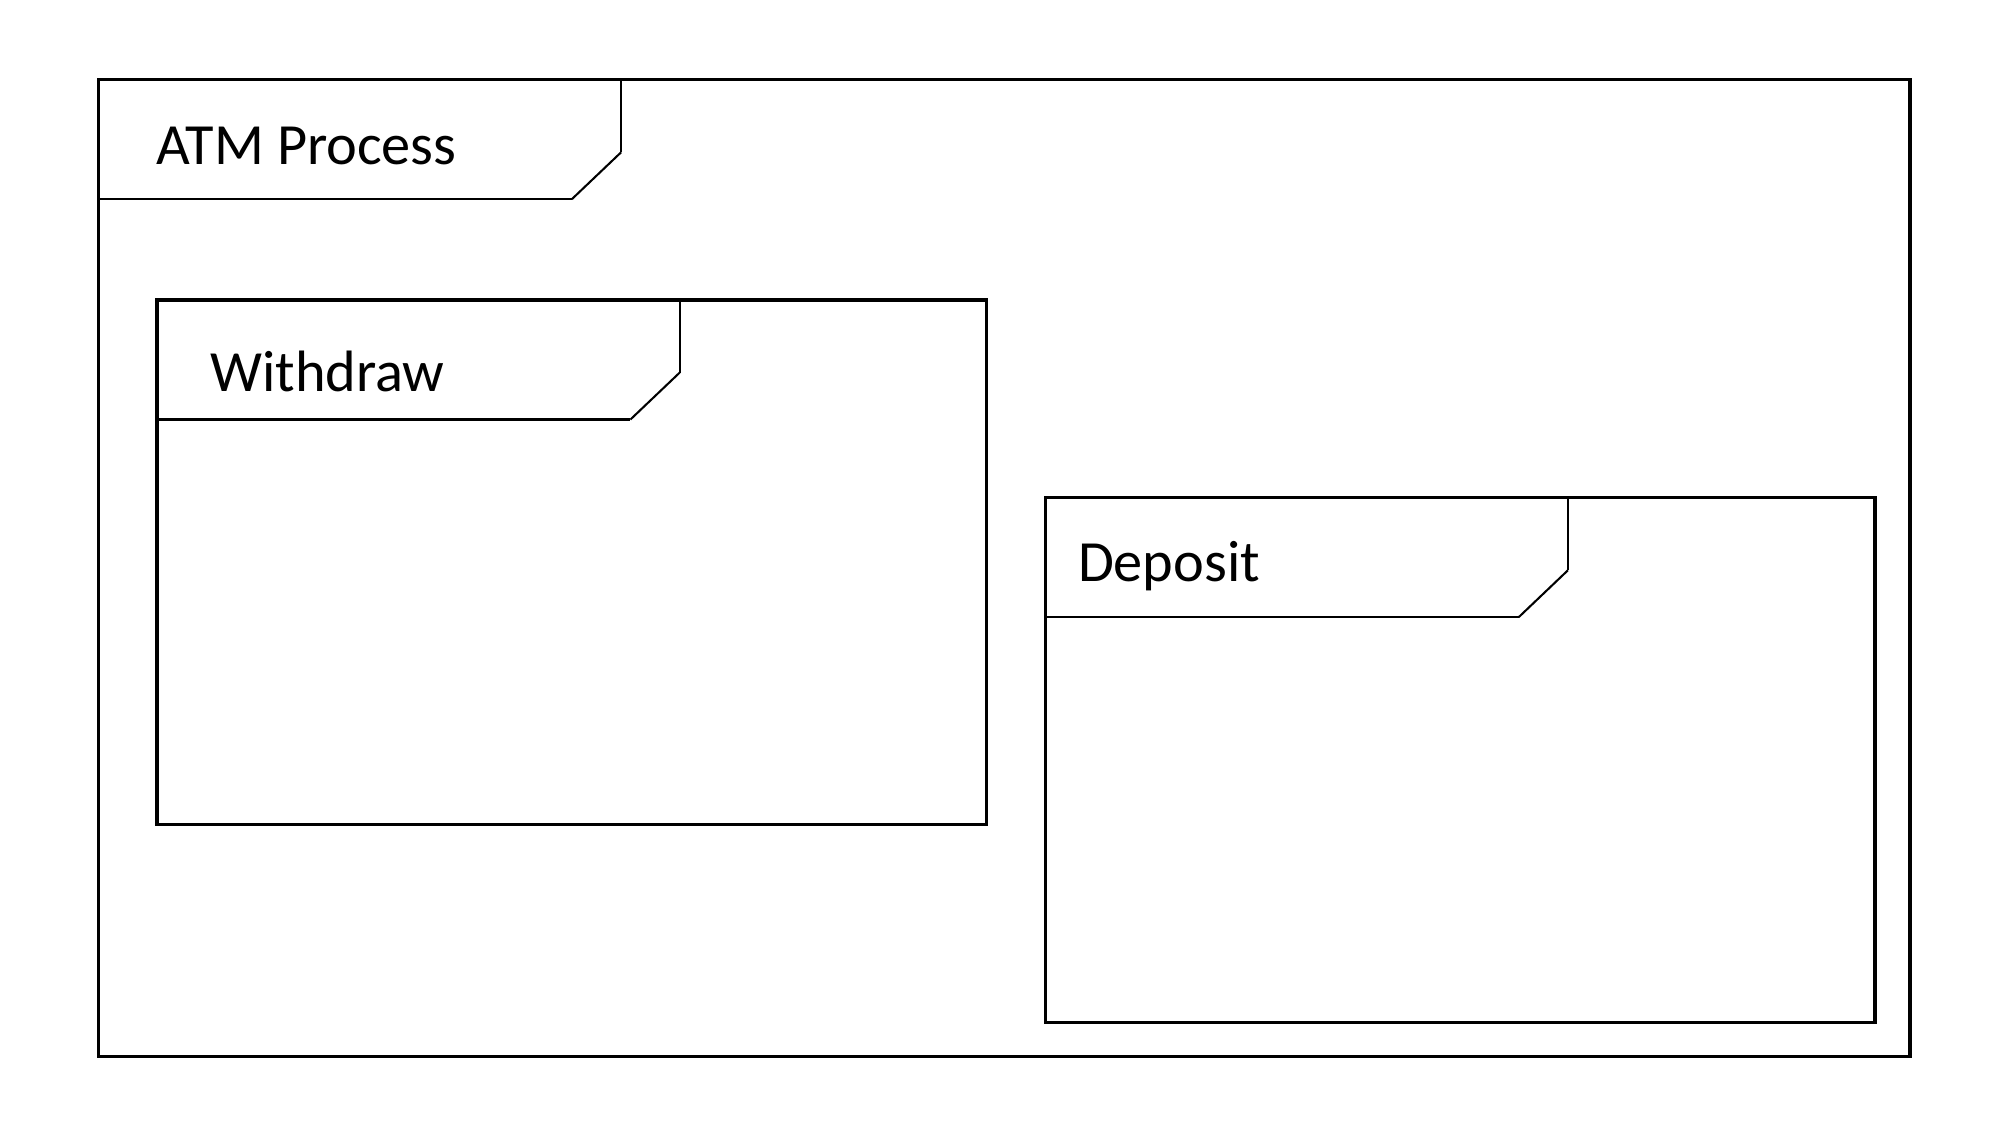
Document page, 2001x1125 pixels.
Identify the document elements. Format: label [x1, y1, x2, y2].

text_box [156, 299, 987, 826]
text_box [98, 79, 1911, 1057]
text_box [1045, 497, 1876, 1023]
text_box [98, 79, 622, 200]
